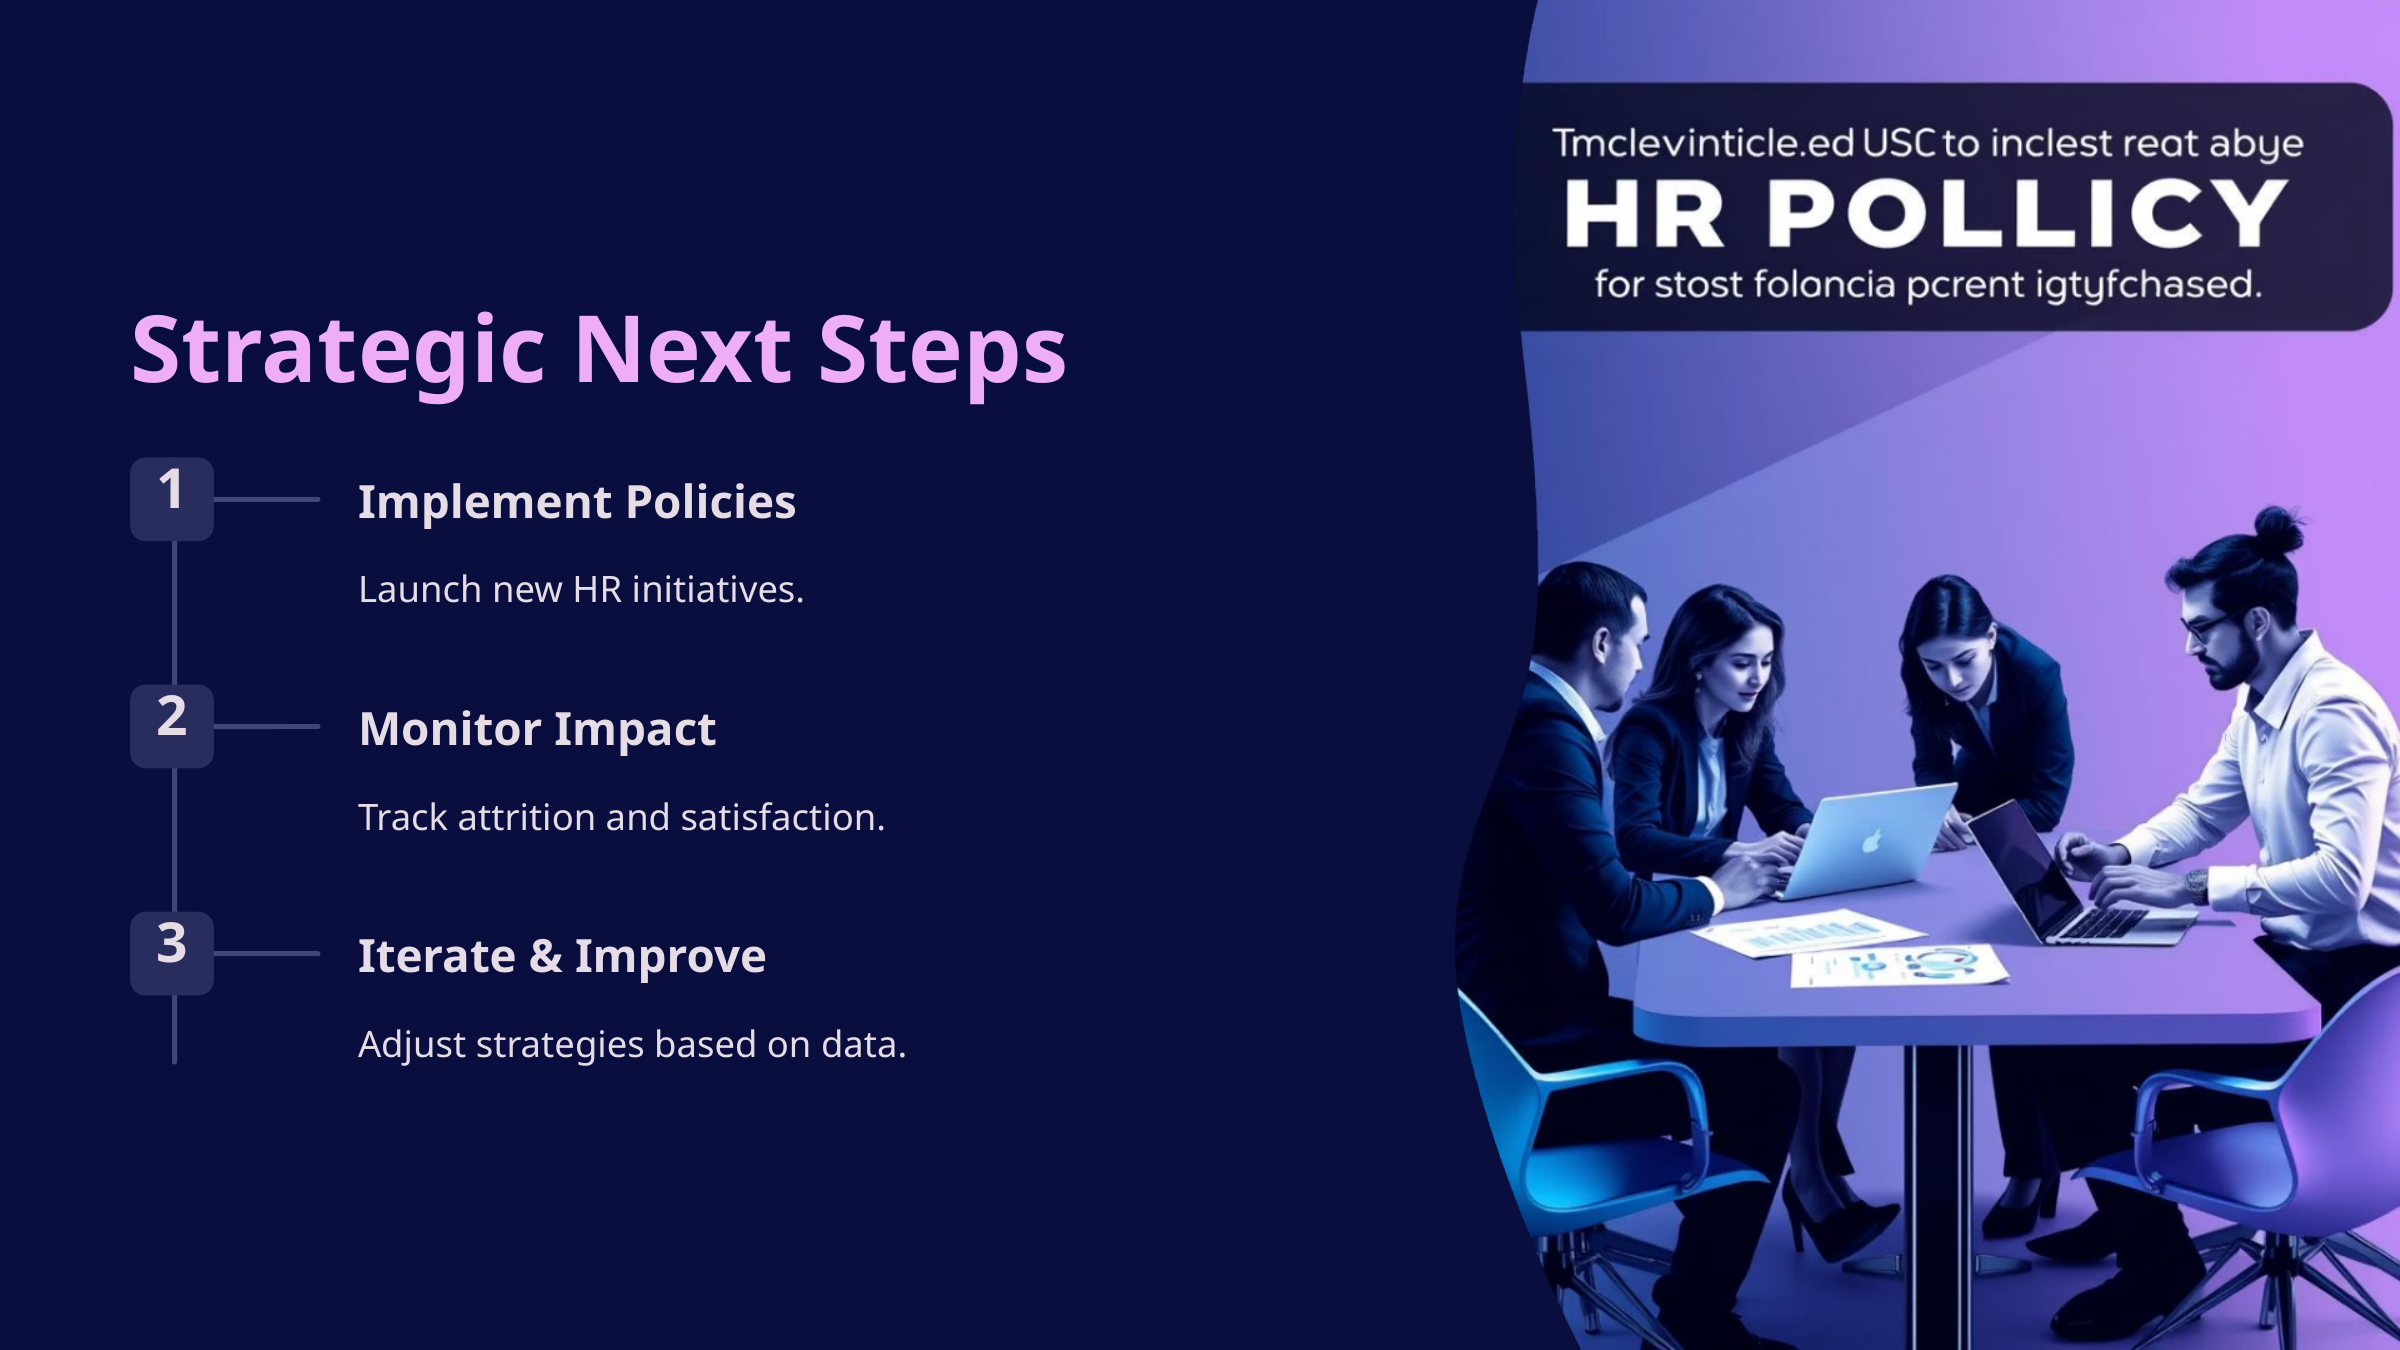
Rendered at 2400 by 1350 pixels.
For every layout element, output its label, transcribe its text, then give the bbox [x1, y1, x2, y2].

text_box [130, 911, 214, 996]
text_box [172, 996, 178, 1065]
text_box Monitor Impact [358, 697, 824, 756]
text_box Launch new HR initiatives. [358, 550, 1370, 611]
text_box 2 [144, 691, 200, 762]
text_box Iterate & Improve [358, 924, 824, 983]
text_box 3 [144, 918, 200, 989]
text_box Implement Policies [358, 470, 824, 529]
text_box [214, 723, 321, 730]
text_box [130, 457, 214, 542]
text_box [214, 496, 321, 502]
text_box [214, 951, 321, 957]
text_box [172, 542, 178, 684]
text_box Strategic Next Steps [130, 285, 1081, 402]
picture [1454, 0, 2400, 1350]
text_box Track attrition and satisfaction. [358, 777, 1370, 838]
text_box [172, 769, 178, 911]
text_box 1 [144, 464, 200, 535]
text_box Adjust strategies based on data. [358, 1005, 1370, 1065]
text_box [130, 684, 214, 769]
